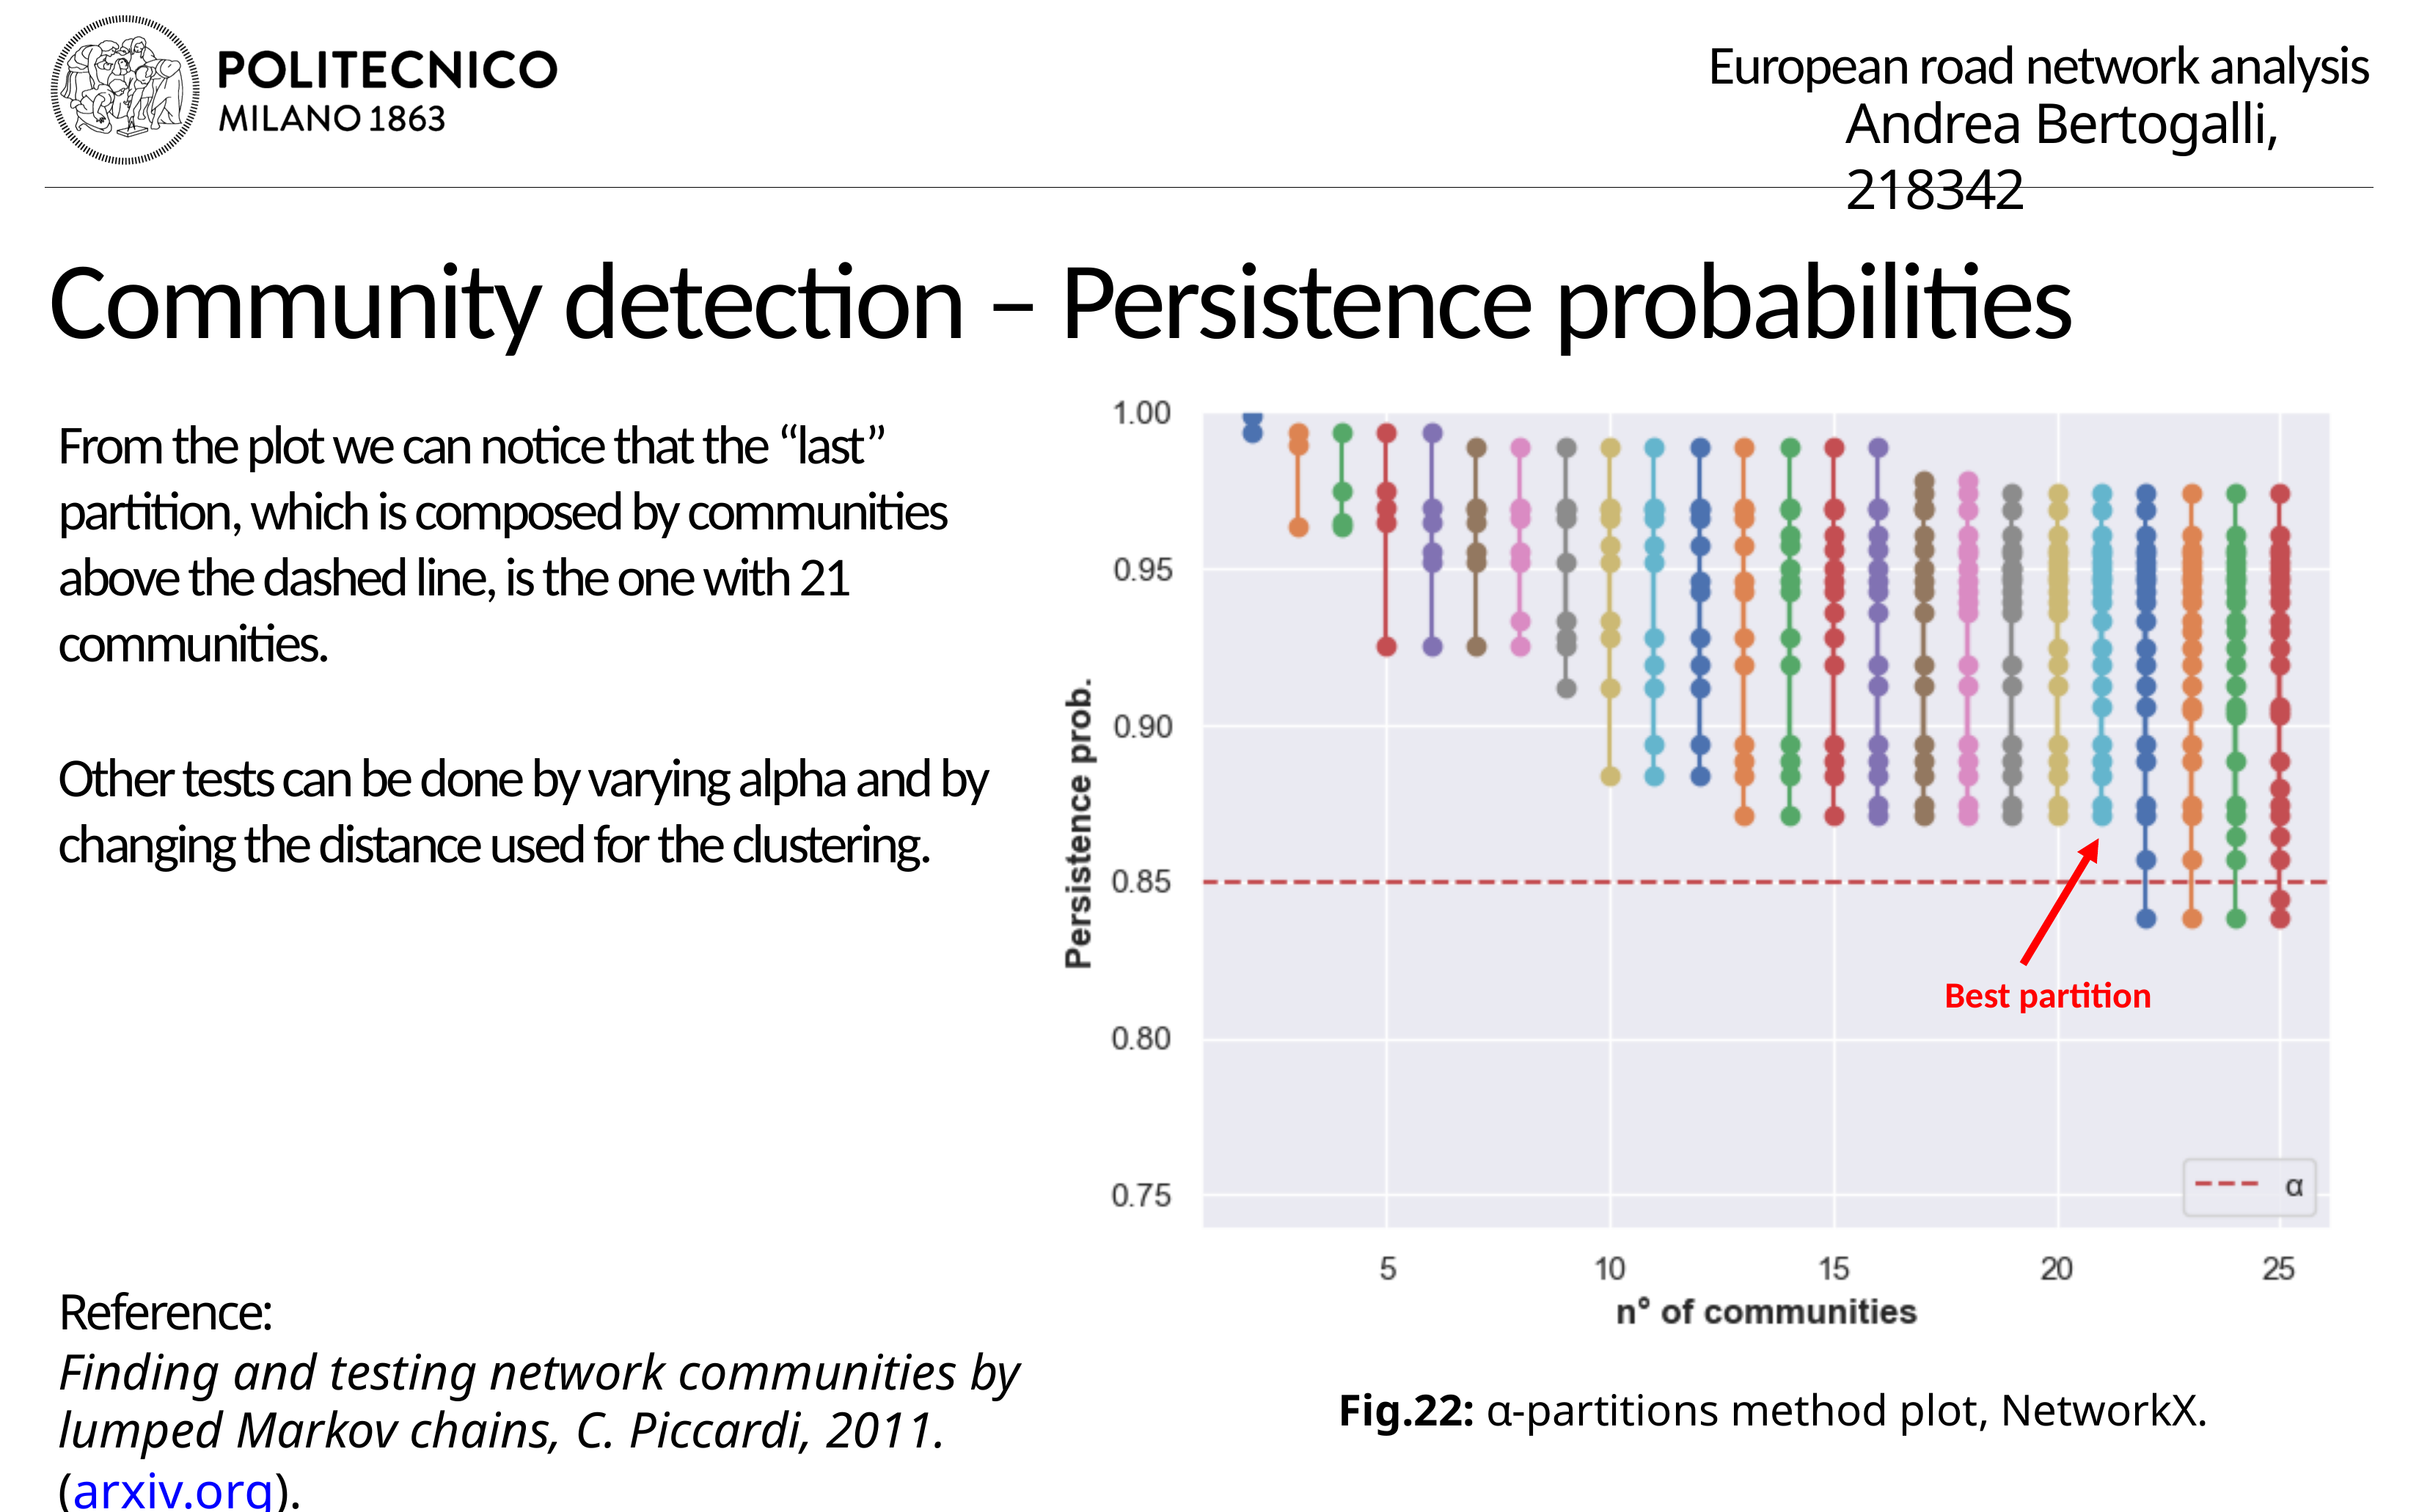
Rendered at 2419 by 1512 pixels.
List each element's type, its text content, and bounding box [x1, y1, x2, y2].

text_box European road network analysis [1612, 27, 2419, 95]
text_box Community detection – Persistence probabilities [0, 227, 2200, 361]
text_box Fig.22: α-partitions method plot, NetworkX. [1031, 1377, 2419, 1440]
text_box From the plot we can notice that the “last” partition, which is composed by communities above the dashed line, is the one with 21 communities. Other tests can be done by varying alpha and by changing the distance used for the clustering. Reference: Finding and testing network communities by lumped Markov chains, C. Piccardi, 2011. (arxiv.org). [0, 407, 1072, 1512]
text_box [2022, 837, 2099, 965]
picture [45, 12, 645, 166]
picture [1031, 364, 2371, 1368]
text_box Andrea Bertogalli, 218342 [1750, 87, 2419, 221]
